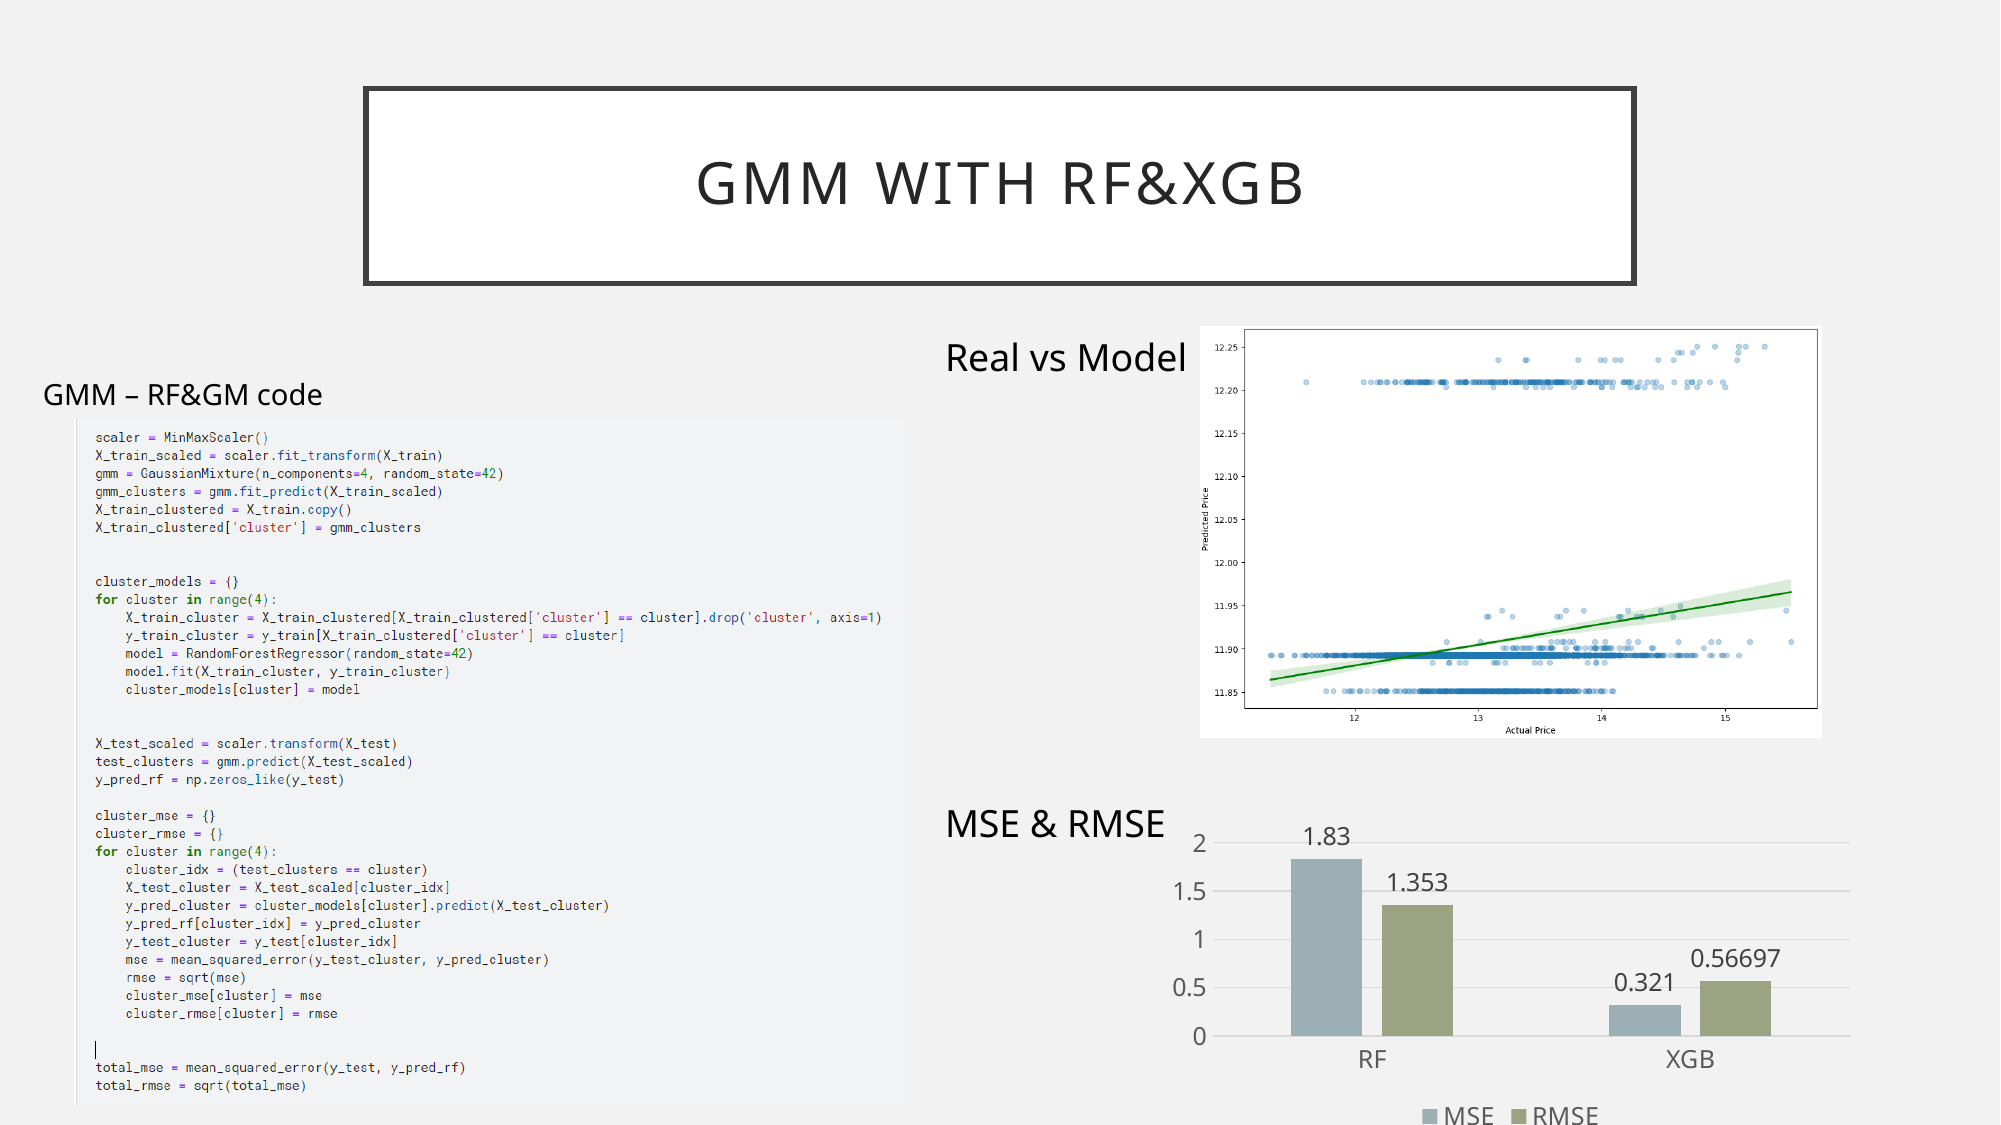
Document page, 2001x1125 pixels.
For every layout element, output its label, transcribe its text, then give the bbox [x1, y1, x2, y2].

text_box Real vs Model [930, 326, 1200, 387]
picture [74, 419, 904, 1105]
chart [1158, 818, 1864, 1125]
title Gmm with RF&XGB [363, 86, 1637, 286]
text_box MSE & RMSE [930, 792, 1209, 853]
text_box GMM – RF&GM code [28, 368, 366, 419]
picture [1200, 326, 1822, 738]
